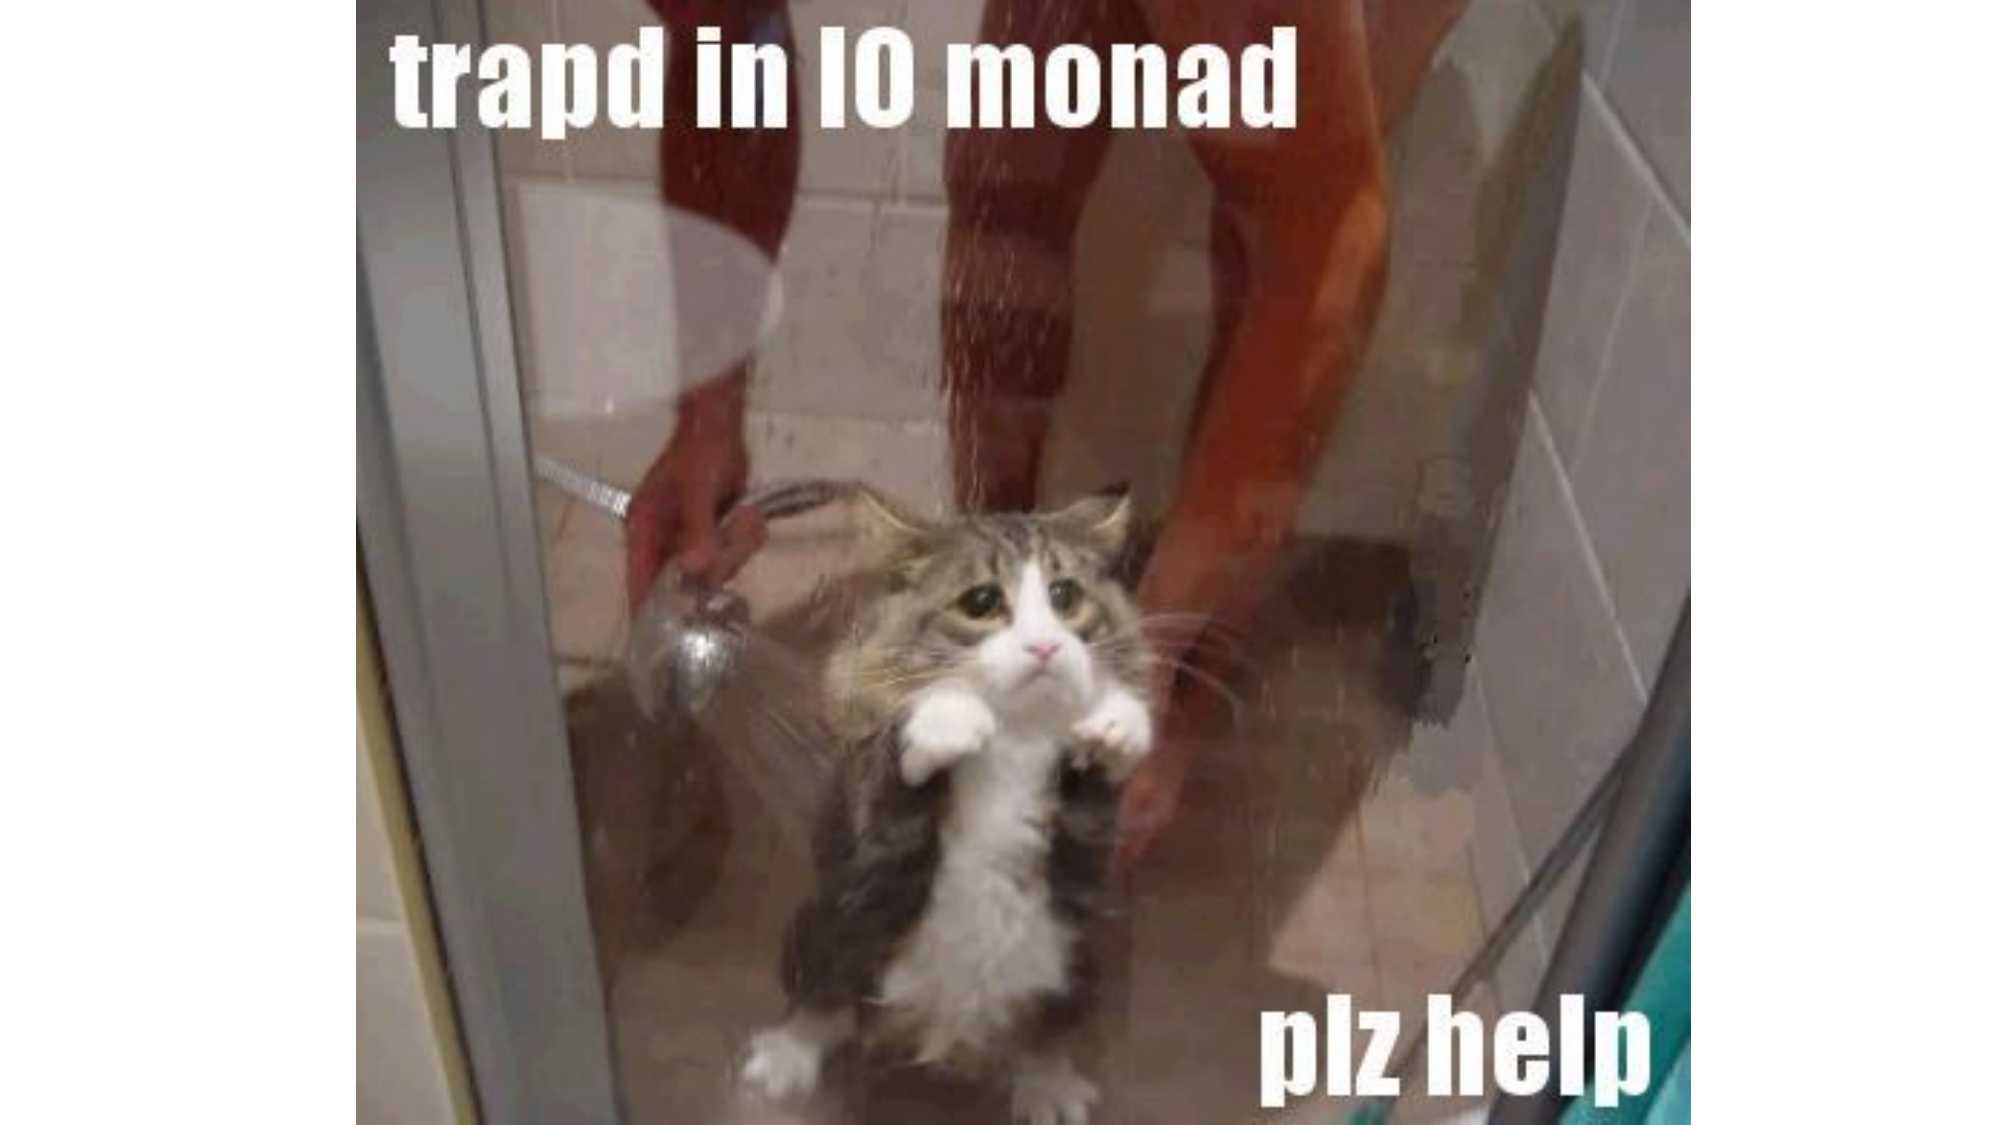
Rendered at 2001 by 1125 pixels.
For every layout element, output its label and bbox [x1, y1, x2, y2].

picture [356, 0, 1691, 1125]
